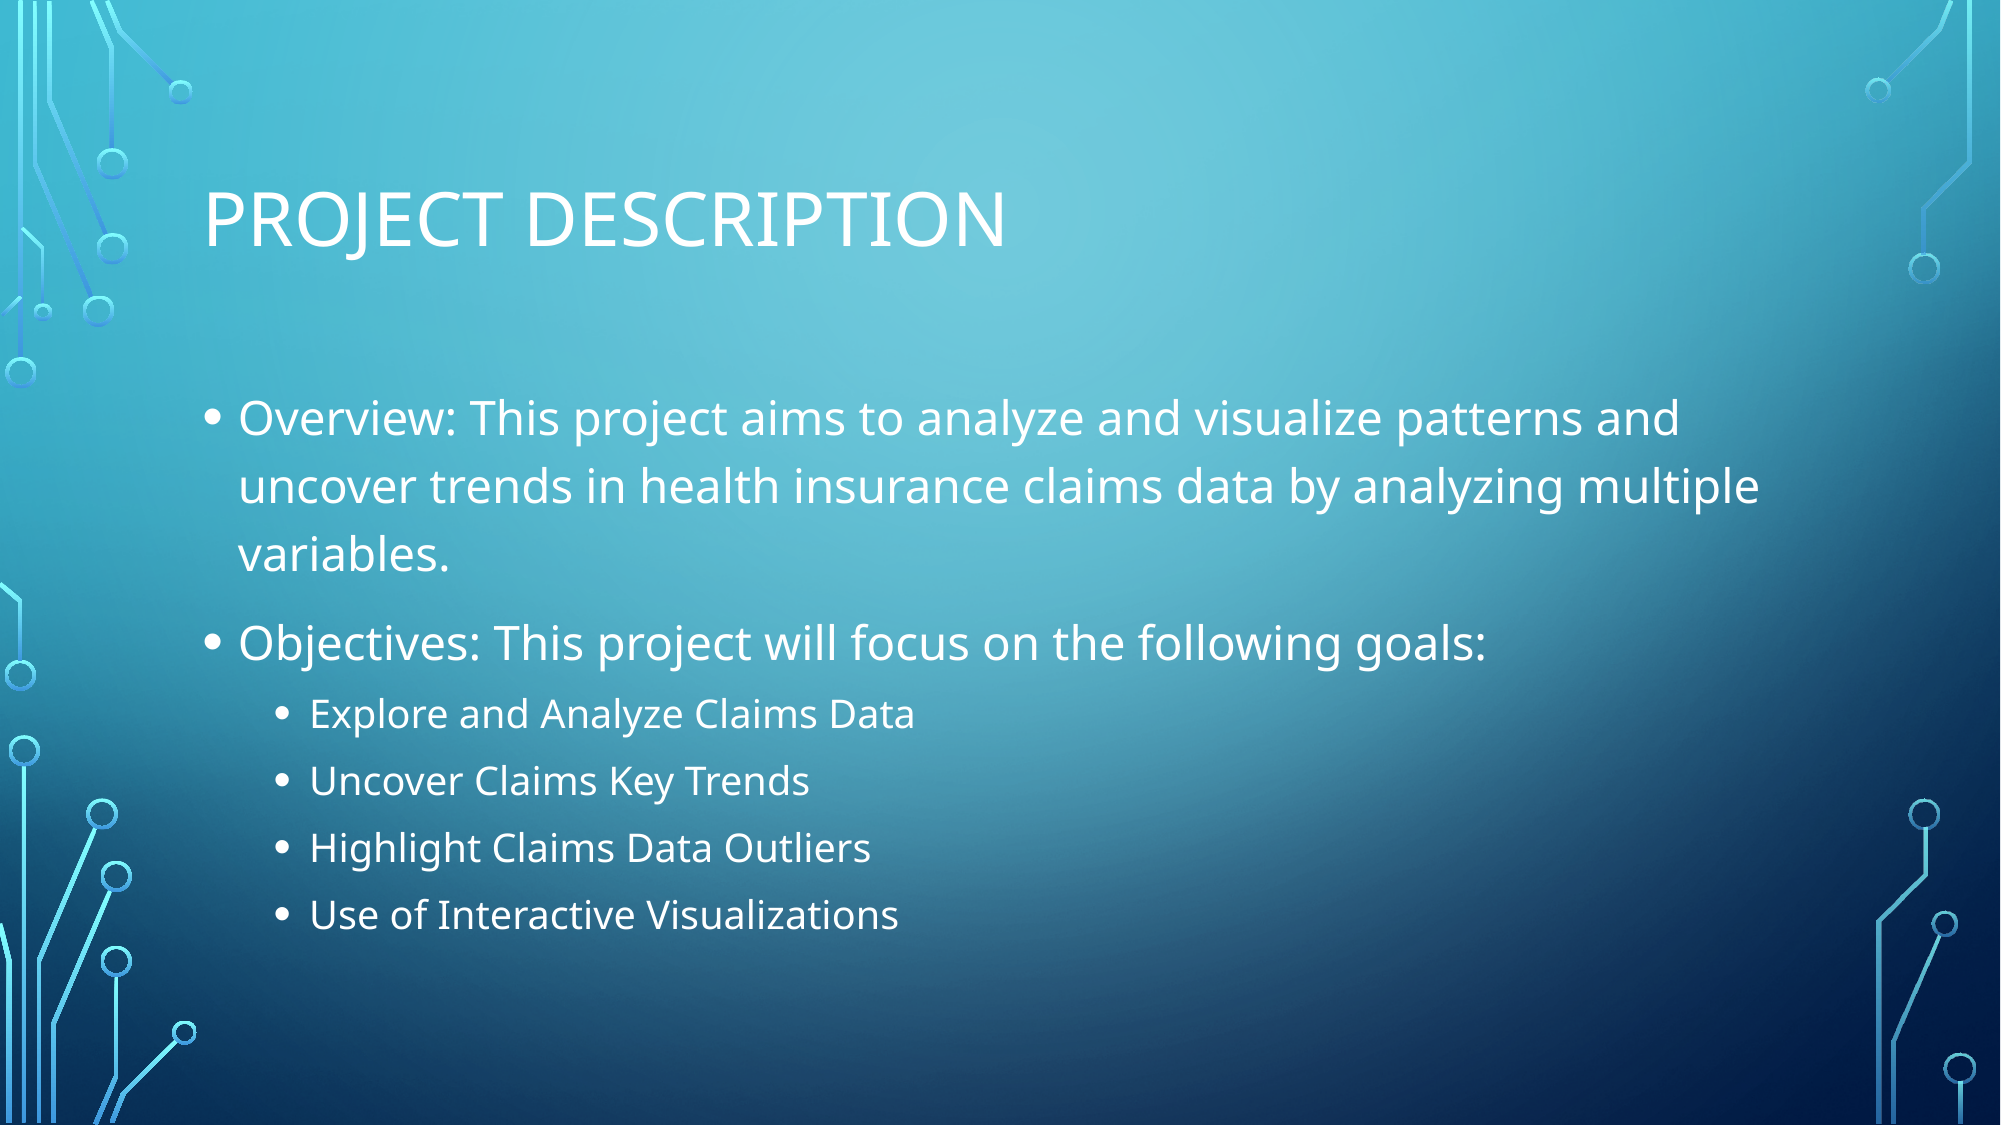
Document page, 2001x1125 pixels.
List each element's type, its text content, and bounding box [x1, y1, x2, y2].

title Project Description [187, 101, 1813, 344]
list Overview: This project aims to analyze and visualize patterns and uncover trends in health insurance claims data by analyzing multiple variables. Objectives: This project will focus on the following goals: Explore and Analyze Claims Data Uncover Claims Key Trends Highlight Claims Data Outliers Use of Interactive Visualizations [187, 369, 1813, 950]
